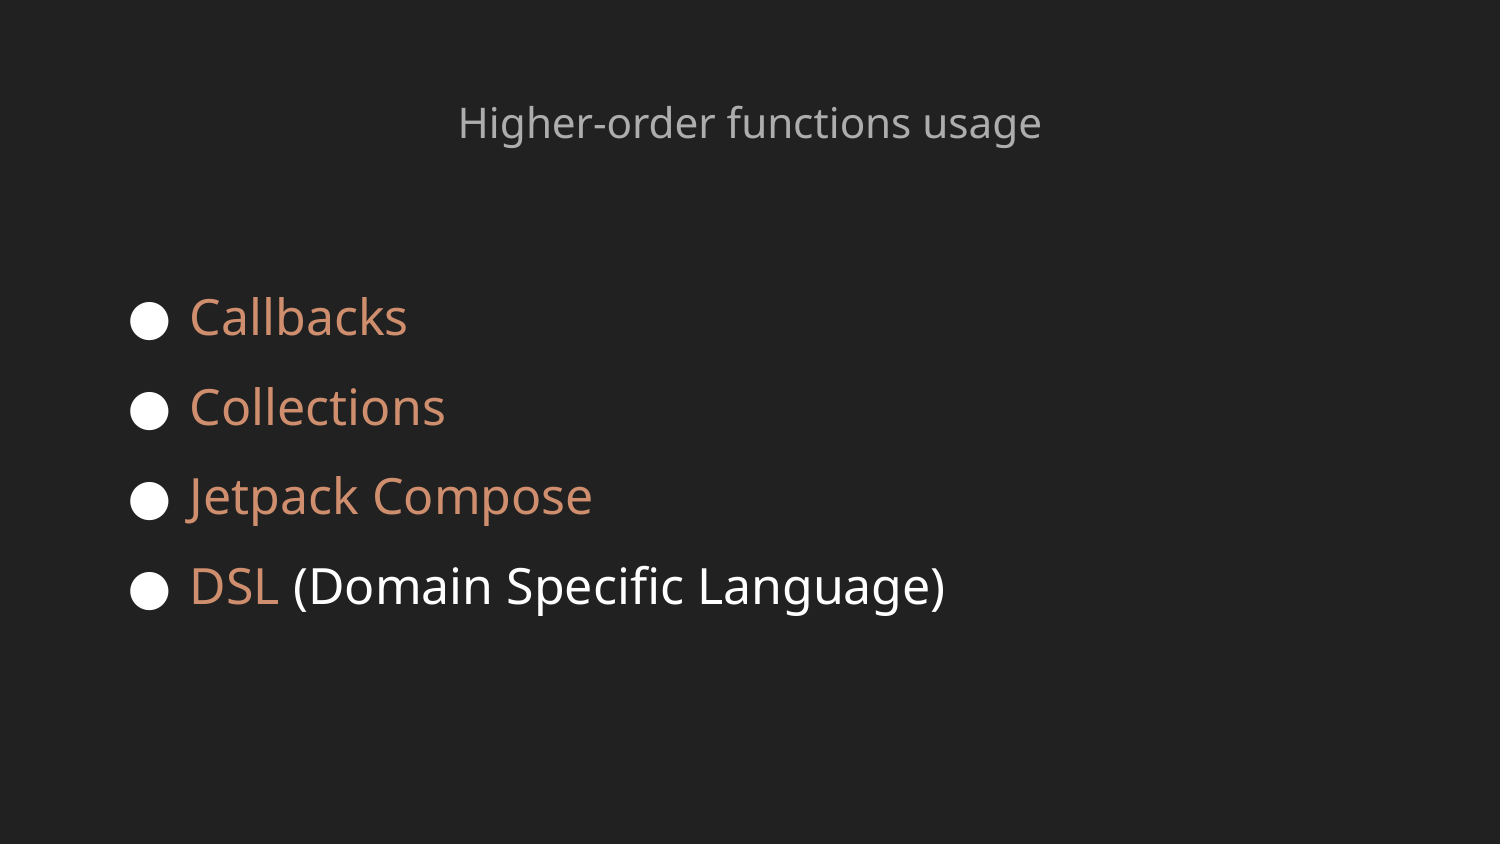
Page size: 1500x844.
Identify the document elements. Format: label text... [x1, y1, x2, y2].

text_box Callbacks Collections Jetpack Compose DSL (Domain Specific Language) [100, 270, 1401, 822]
subtitle Higher-order functions usage [428, 91, 1072, 152]
